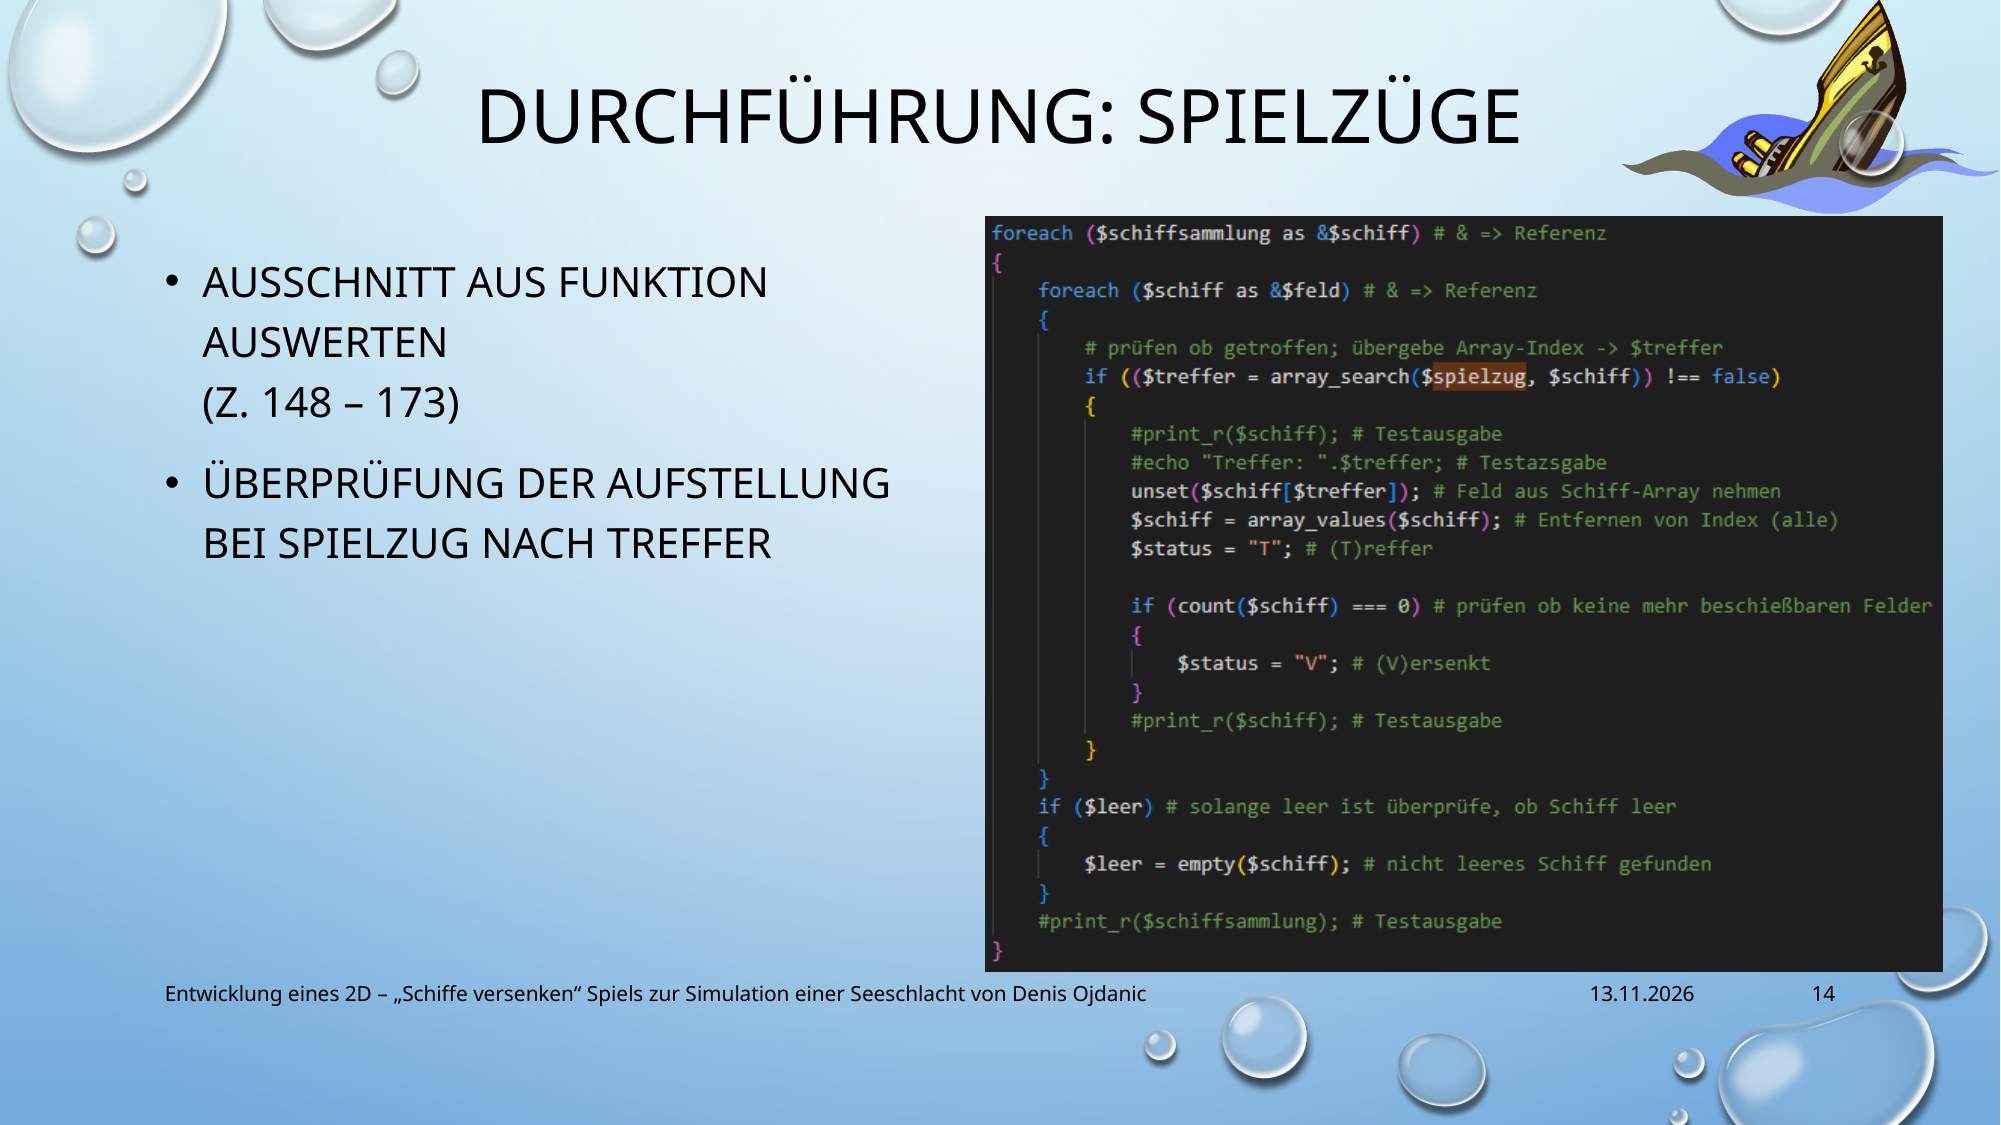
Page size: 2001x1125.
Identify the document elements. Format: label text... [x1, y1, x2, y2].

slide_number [1259, 980, 1710, 1025]
slide_number 14 [1724, 980, 1851, 1025]
picture [0, 0, 2000, 1125]
title Durchführung: Spielzüge [149, 50, 1851, 189]
list Ausschnitt aus Funktion auswerten (Z. 148 – 173) Überprüfung der Aufstellung bei Spielzug nach Treffer [149, 238, 969, 950]
footer Entwicklung eines 2D – „Schiffe versenken“ Spiels zur Simulation einer Seeschlacht von Denis Ojdanic [149, 965, 1245, 1025]
